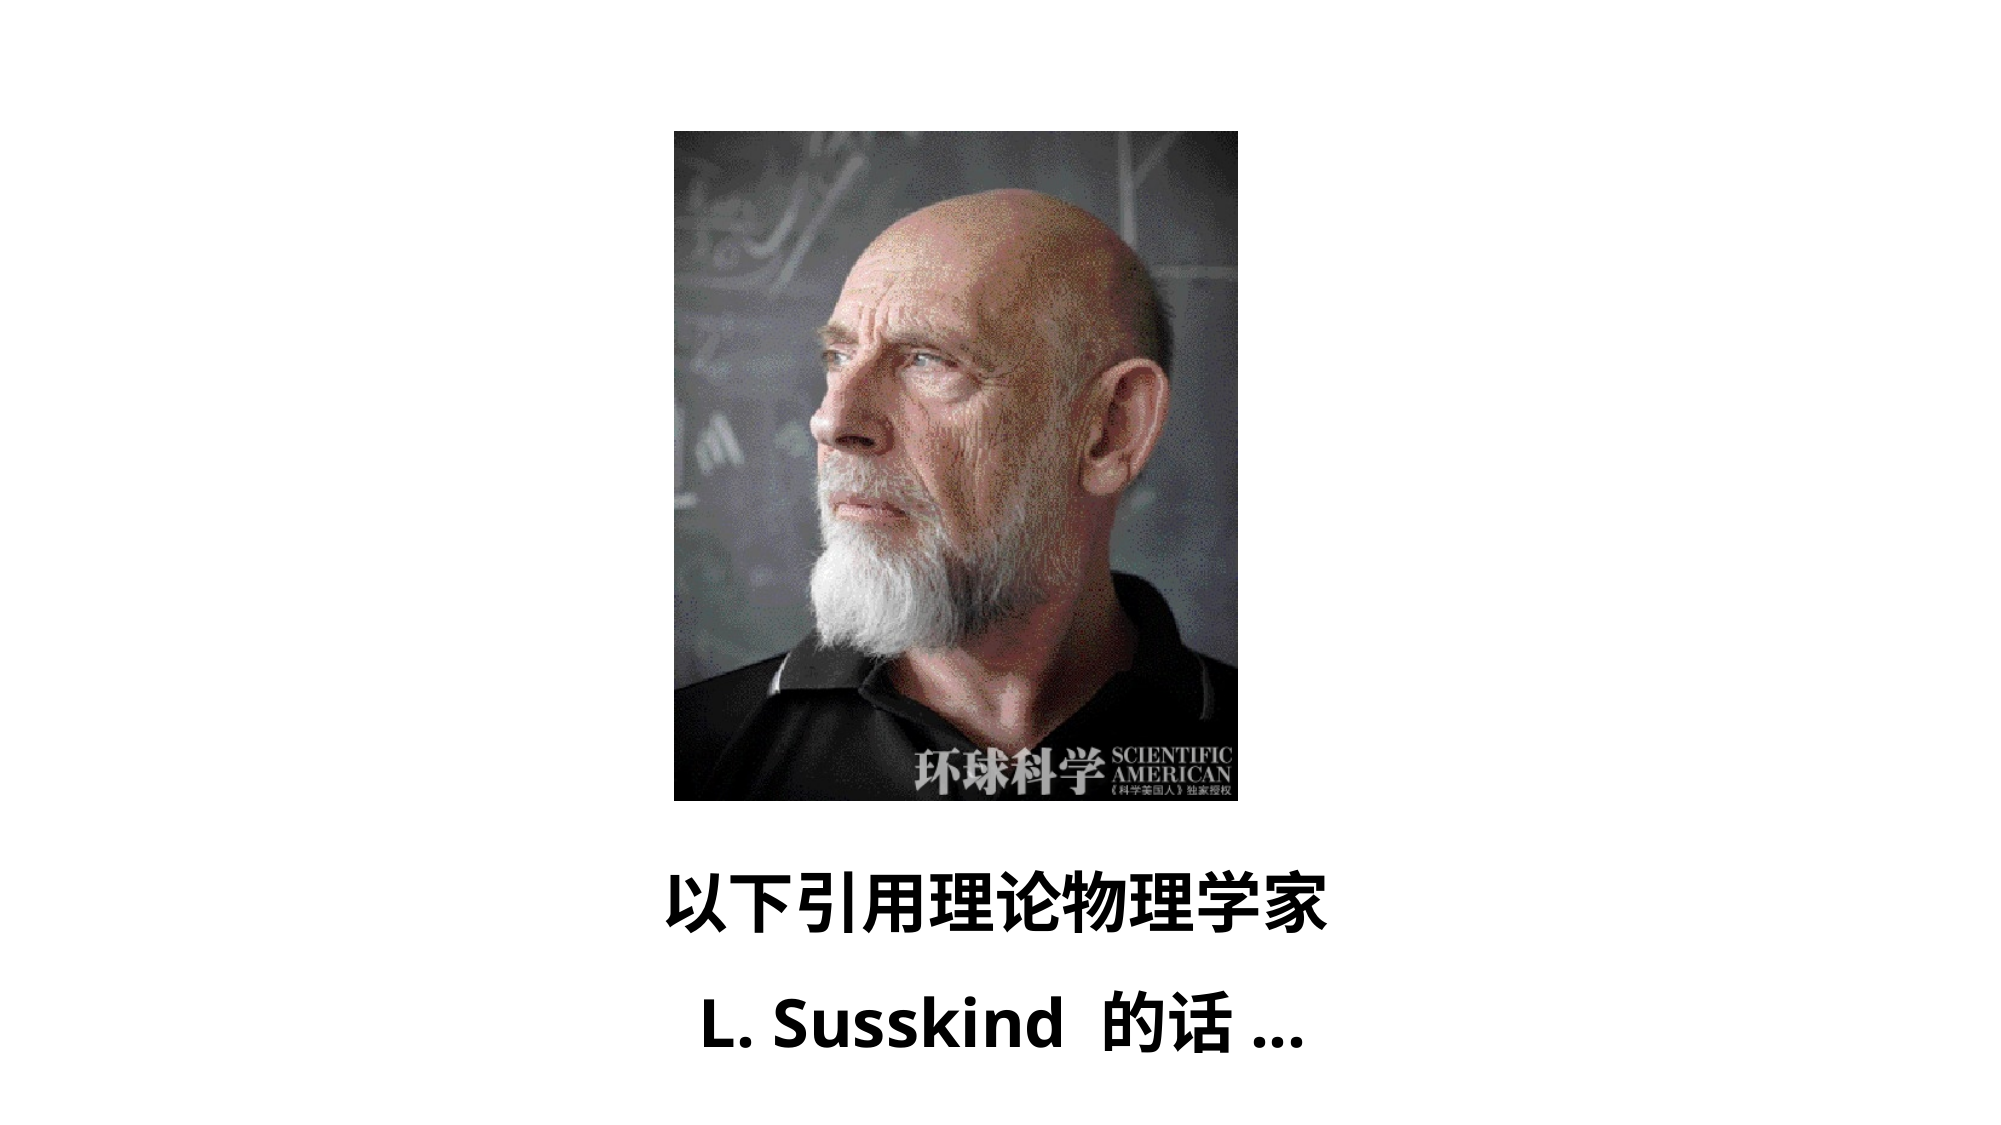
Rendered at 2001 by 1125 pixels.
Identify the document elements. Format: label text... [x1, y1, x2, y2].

picture [673, 131, 1238, 801]
title 以下引用理论物理学家 L. Susskind 的话... [150, 121, 1855, 1068]
